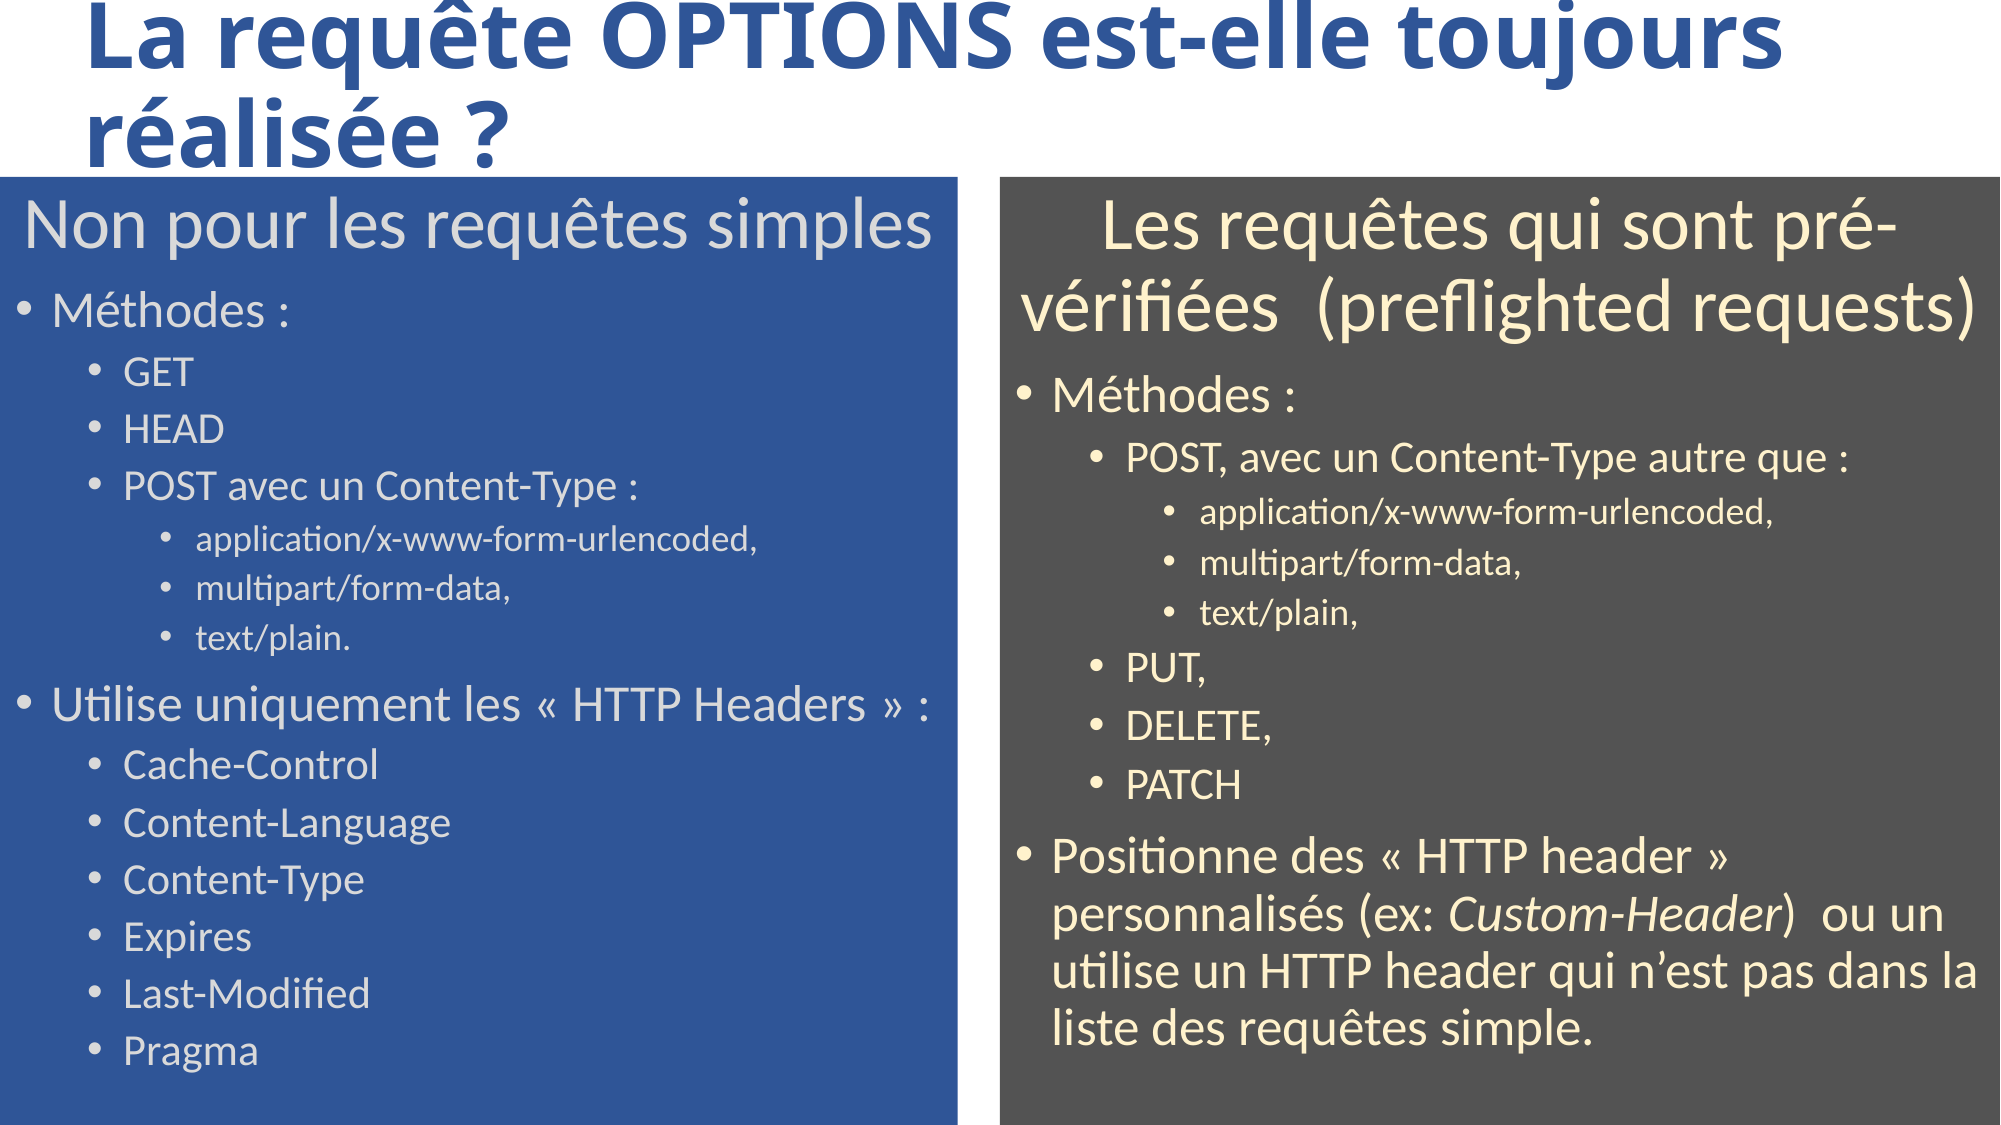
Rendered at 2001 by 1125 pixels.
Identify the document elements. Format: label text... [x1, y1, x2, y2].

title La requête OPTIONS est-elle toujours réalisée ? [68, 0, 1932, 198]
list Non pour les requêtes simples Méthodes : GET HEAD POST avec un Content-Type : application/x-www-form-urlencoded, multipart/form-data, text/plain. Utilise uniquement les « HTTP Headers » : Cache-Control Content-Language Content-Type Expires Last-Modified Pragma [0, 176, 958, 1125]
text_box Les requêtes qui sont pré-vérifiées (preflighted requests) Méthodes : POST, avec un Content-Type autre que : application/x-www-form-urlencoded, multipart/form-data, text/plain, PUT, DELETE, PATCH Positionne des « HTTP header » personnalisés (ex: Custom-Header) ou un utilise un HTTP header qui n’est pas dans la liste des requêtes simple. [999, 176, 2000, 1125]
